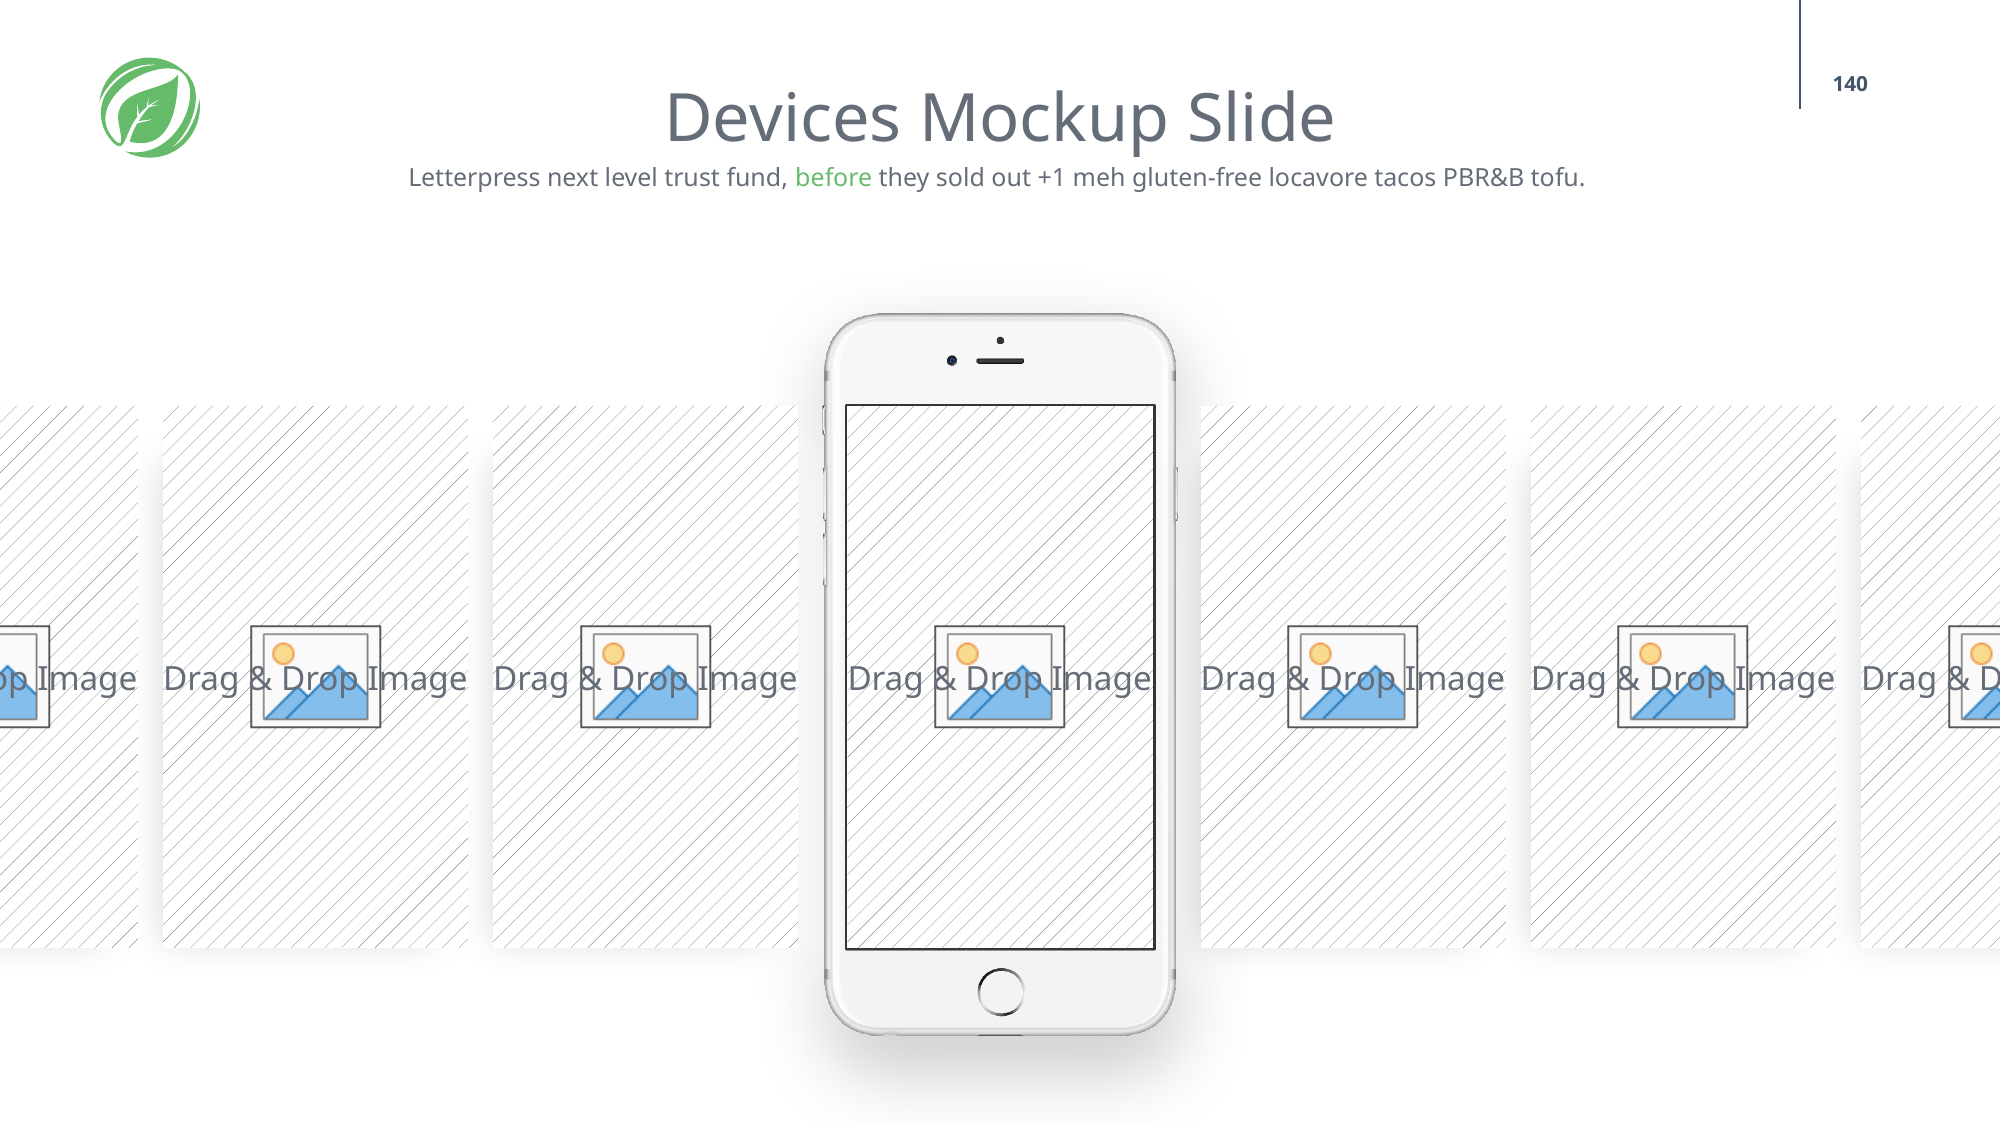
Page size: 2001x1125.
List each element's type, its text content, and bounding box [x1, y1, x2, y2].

picture [1860, 405, 2000, 948]
picture [0, 405, 139, 948]
picture [493, 405, 799, 948]
text_box Letterpress next level trust fund, before they sold out +1 meh gluten-free locavore tacos PBR&B tofu. [393, 154, 1609, 199]
picture [822, 313, 1178, 1036]
text_box Devices Mockup Slide [381, 66, 1621, 162]
picture [1530, 405, 1837, 948]
picture [1200, 405, 1506, 948]
picture [162, 405, 469, 948]
